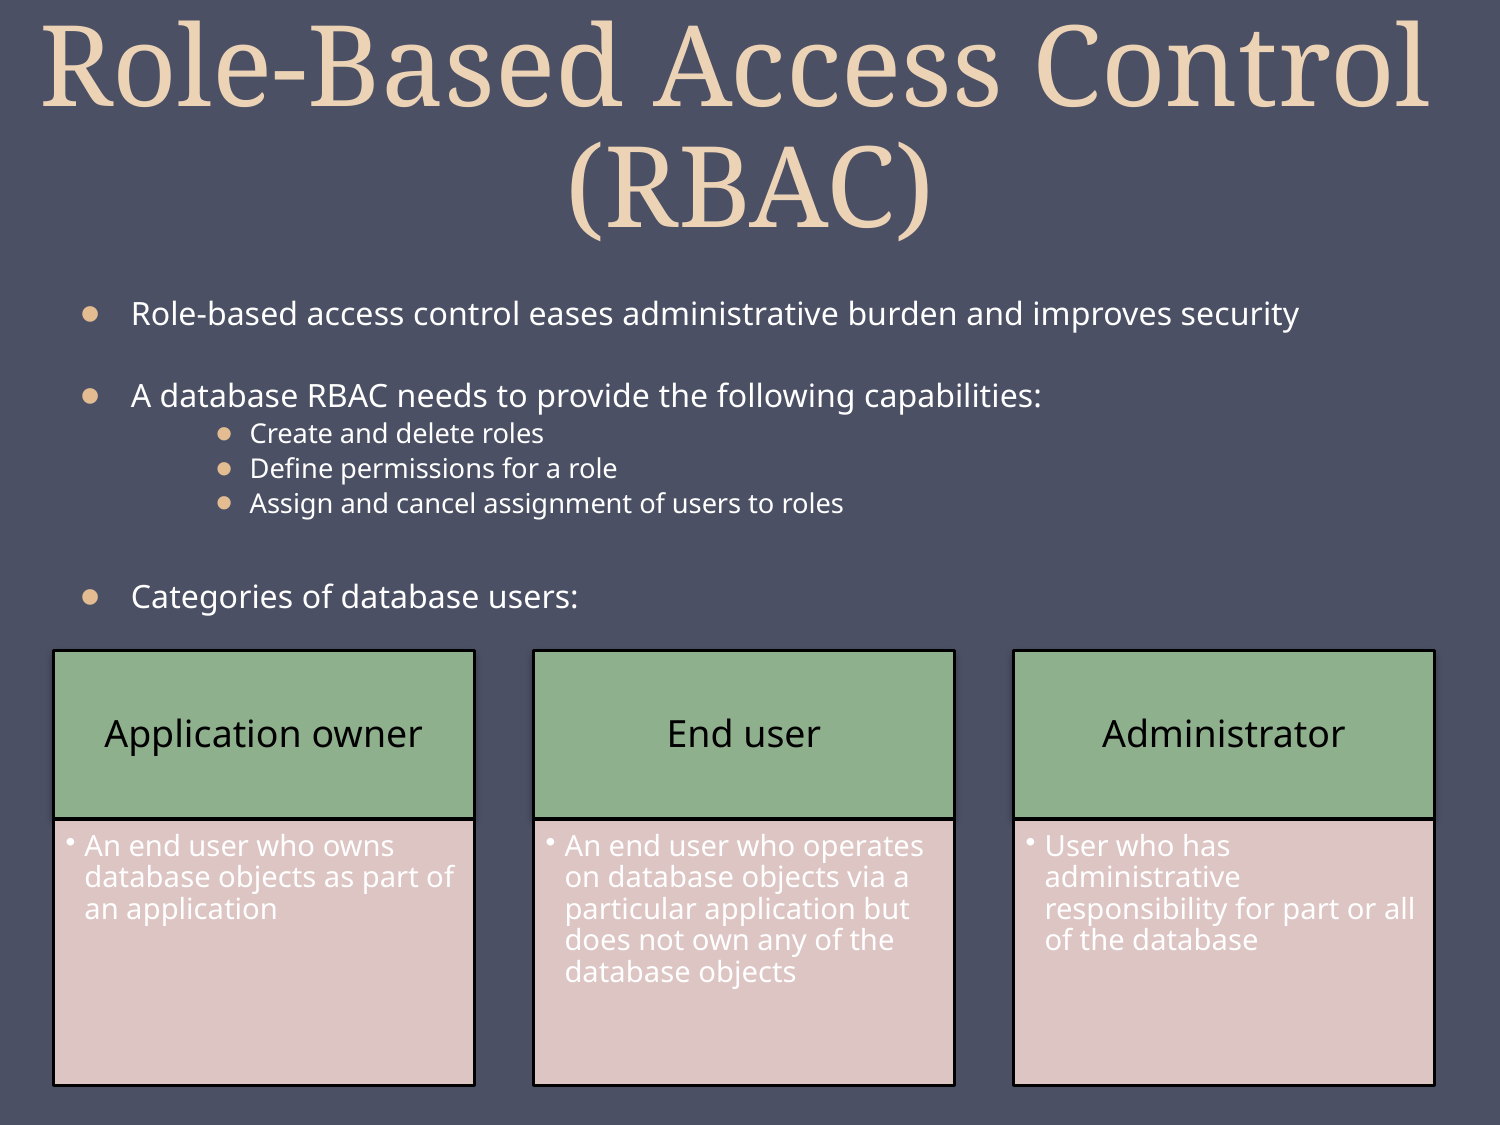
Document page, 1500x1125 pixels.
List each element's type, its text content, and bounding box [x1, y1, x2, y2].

title Role-Based Access Control (RBAC) [0, 0, 1500, 258]
list Role-based access control eases administrative burden and improves security A database RBAC needs to provide the following capabilities: Create and delete roles Define permissions for a role Assign and cancel assignment of users to roles Categories of database users: [64, 290, 1415, 625]
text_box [52, 649, 1436, 1087]
